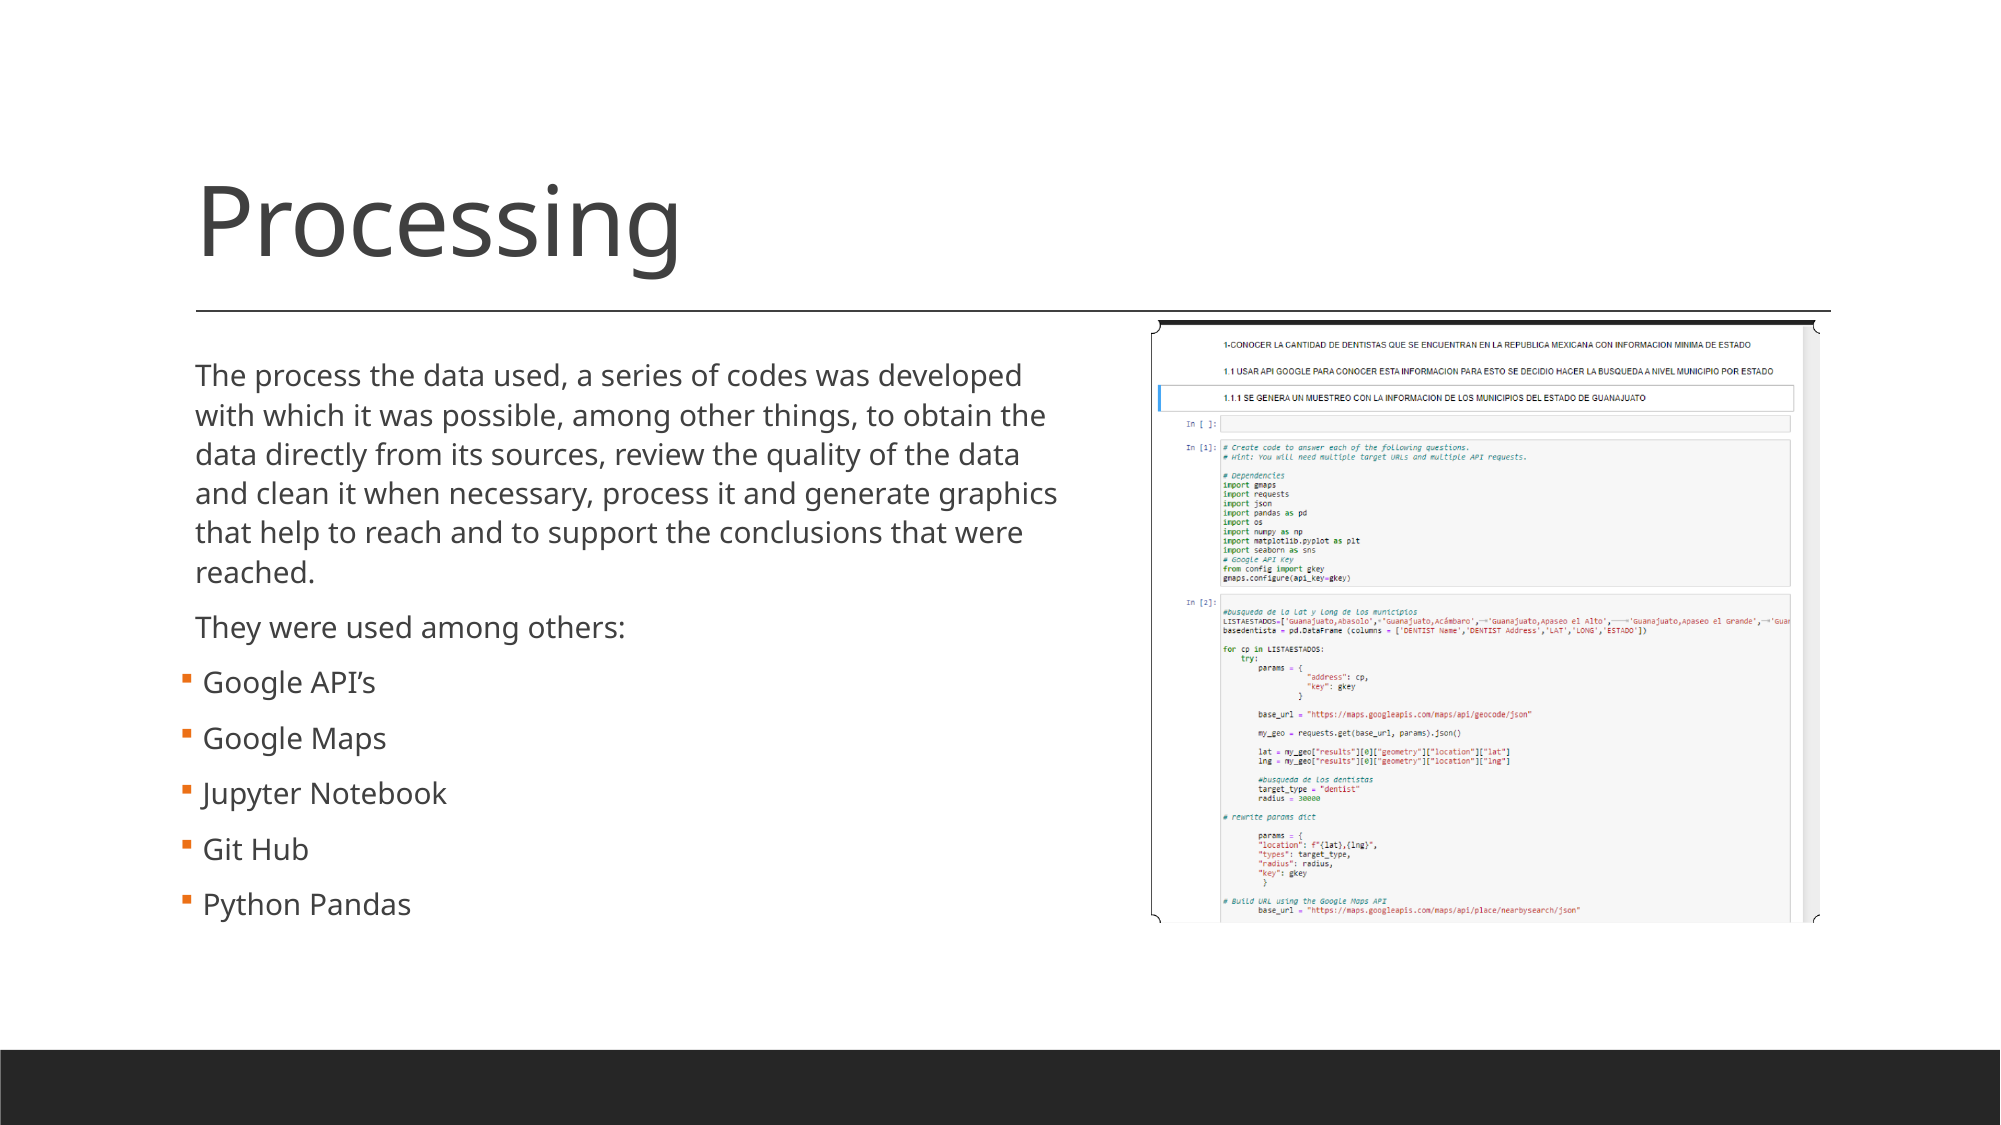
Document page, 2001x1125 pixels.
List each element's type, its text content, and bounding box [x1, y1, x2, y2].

list The process the data used, a series of codes was developed with which it was possible, among other things, to obtain the data directly from its sources, review the quality of the data and clean it when necessary, process it and generate graphics that help to reach and to support the conclusions that were reached. They were used among others: Google API’s Google Maps Jupyter Notebook Git Hub Python Pandas [180, 345, 1075, 933]
title Processing [180, 47, 1830, 285]
picture [1151, 320, 1821, 923]
